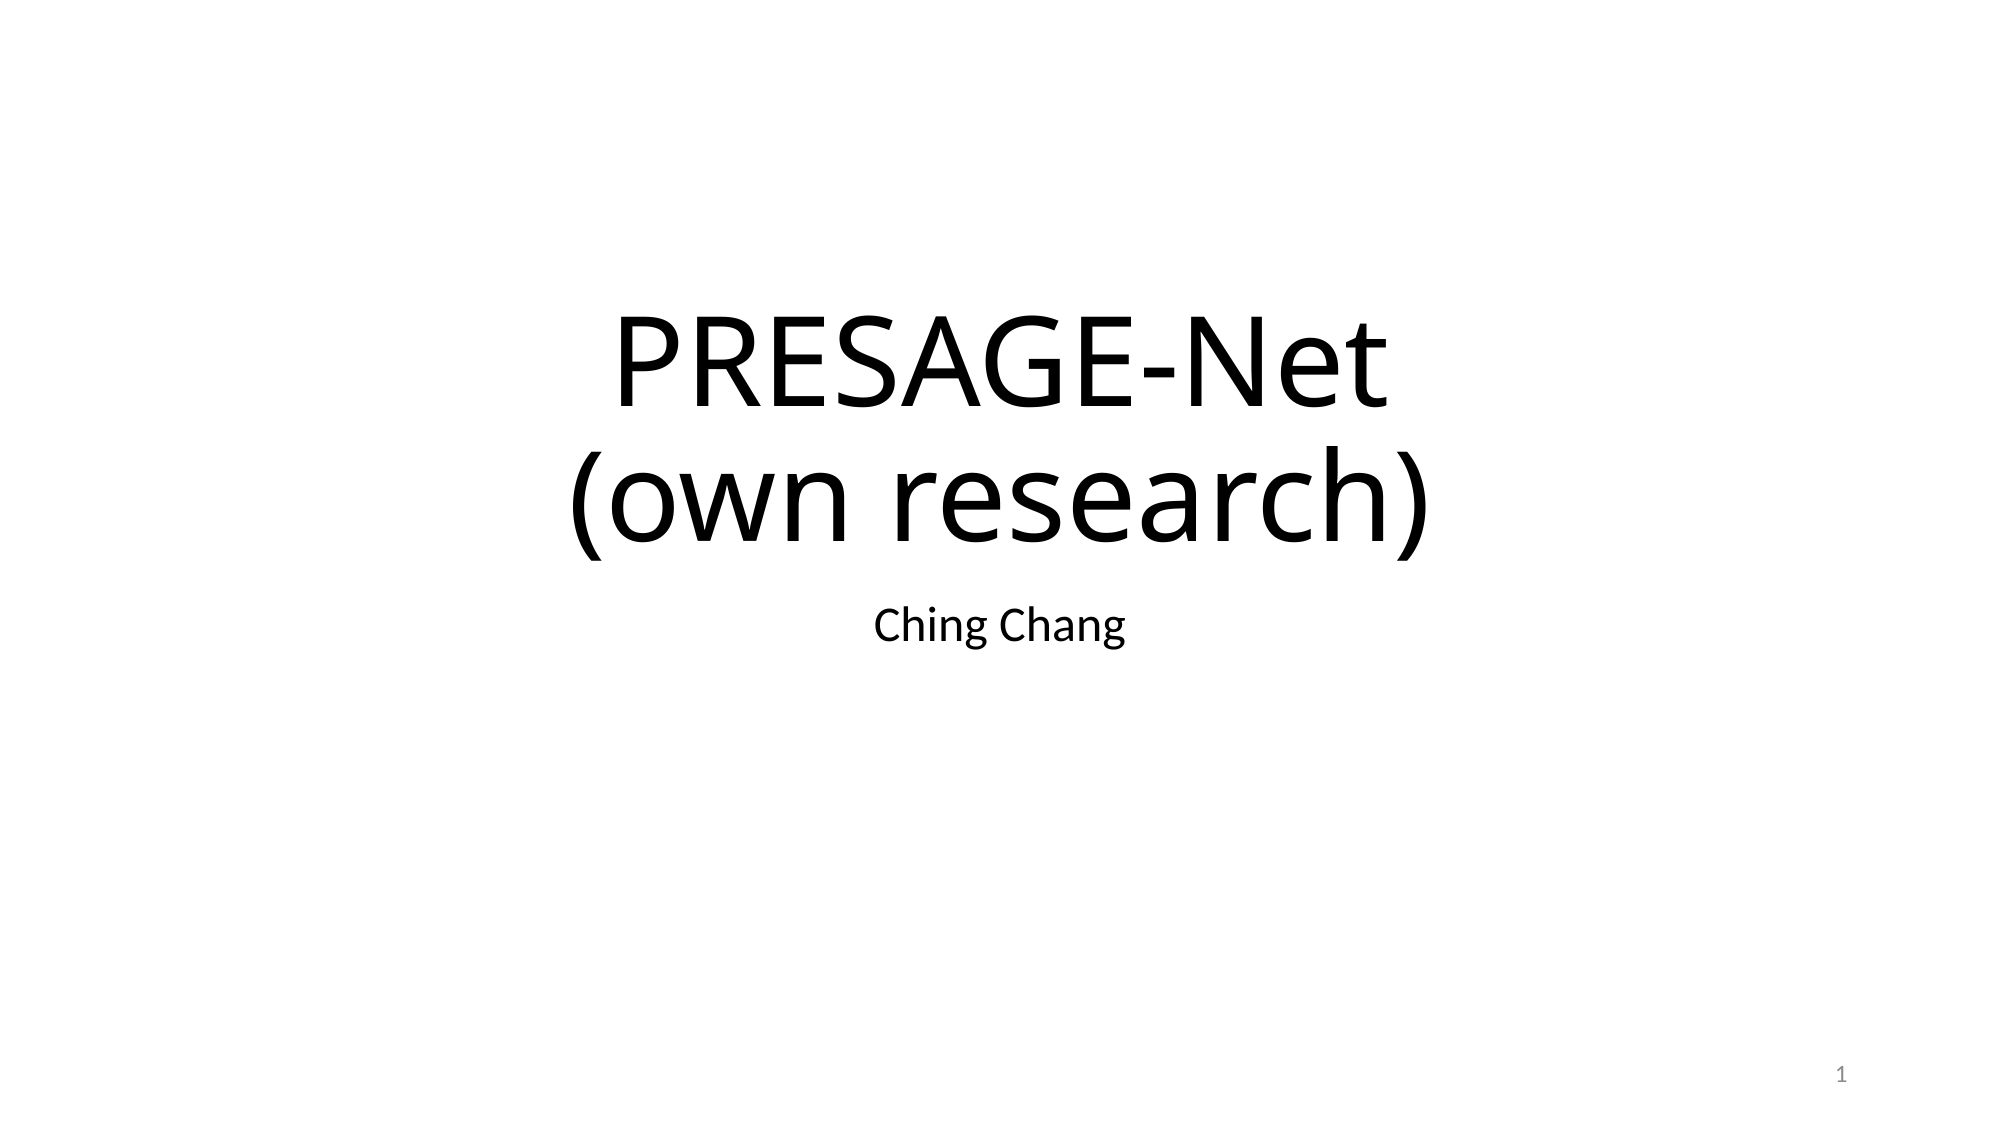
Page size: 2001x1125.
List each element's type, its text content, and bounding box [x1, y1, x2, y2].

subtitle Ching Chang [249, 590, 1750, 863]
slide_number 1 [1412, 1042, 1863, 1103]
title PRESAGE-Net (own research) [249, 184, 1750, 576]
